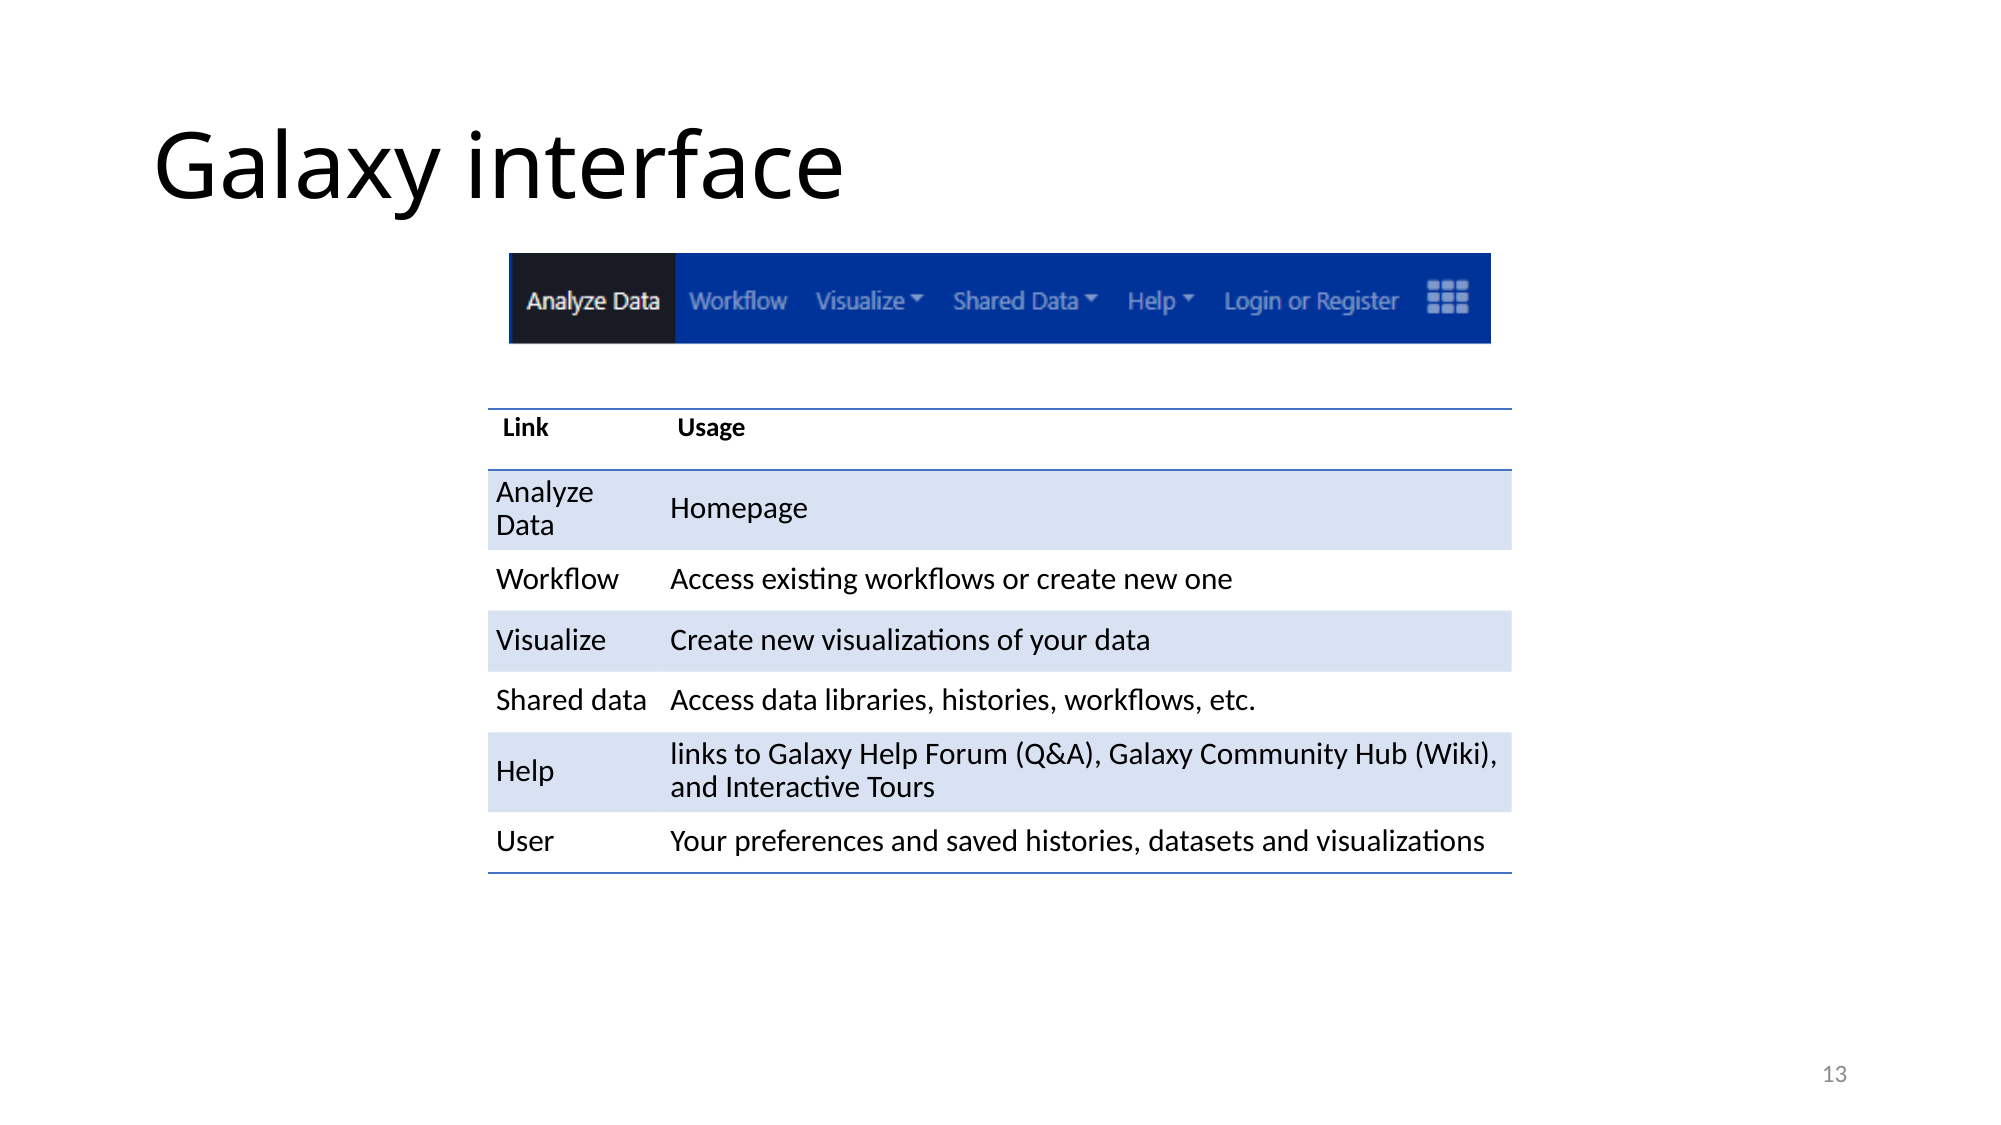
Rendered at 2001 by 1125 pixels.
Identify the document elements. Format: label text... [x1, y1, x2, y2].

table_cell Analyze Data [488, 471, 663, 550]
table_cell Access data libraries, histories, workflows, etc. [663, 672, 1512, 732]
table_cell Create new visualizations of your data [663, 611, 1512, 672]
picture [509, 253, 1491, 346]
table_cell Help [488, 732, 663, 812]
table_cell Shared data [488, 672, 663, 732]
slide_number 13 [1412, 1042, 1863, 1103]
list [137, 299, 1863, 1014]
table_cell Homepage [663, 471, 1512, 550]
table_cell Access existing workflows or create new one [663, 550, 1512, 611]
table_cell User [488, 812, 663, 872]
table_cell Visualize [488, 611, 663, 672]
table_cell Workflow [488, 550, 663, 611]
table_cell links to Galaxy Help Forum (Q&A), Galaxy Community Hub (Wiki), and Interactive Tours [663, 732, 1512, 812]
table_cell Your preferences and saved histories, datasets and visualizations [663, 812, 1512, 872]
table_header Link [488, 410, 663, 469]
table_header Usage [663, 410, 1512, 469]
title Galaxy interface [137, 59, 1863, 278]
